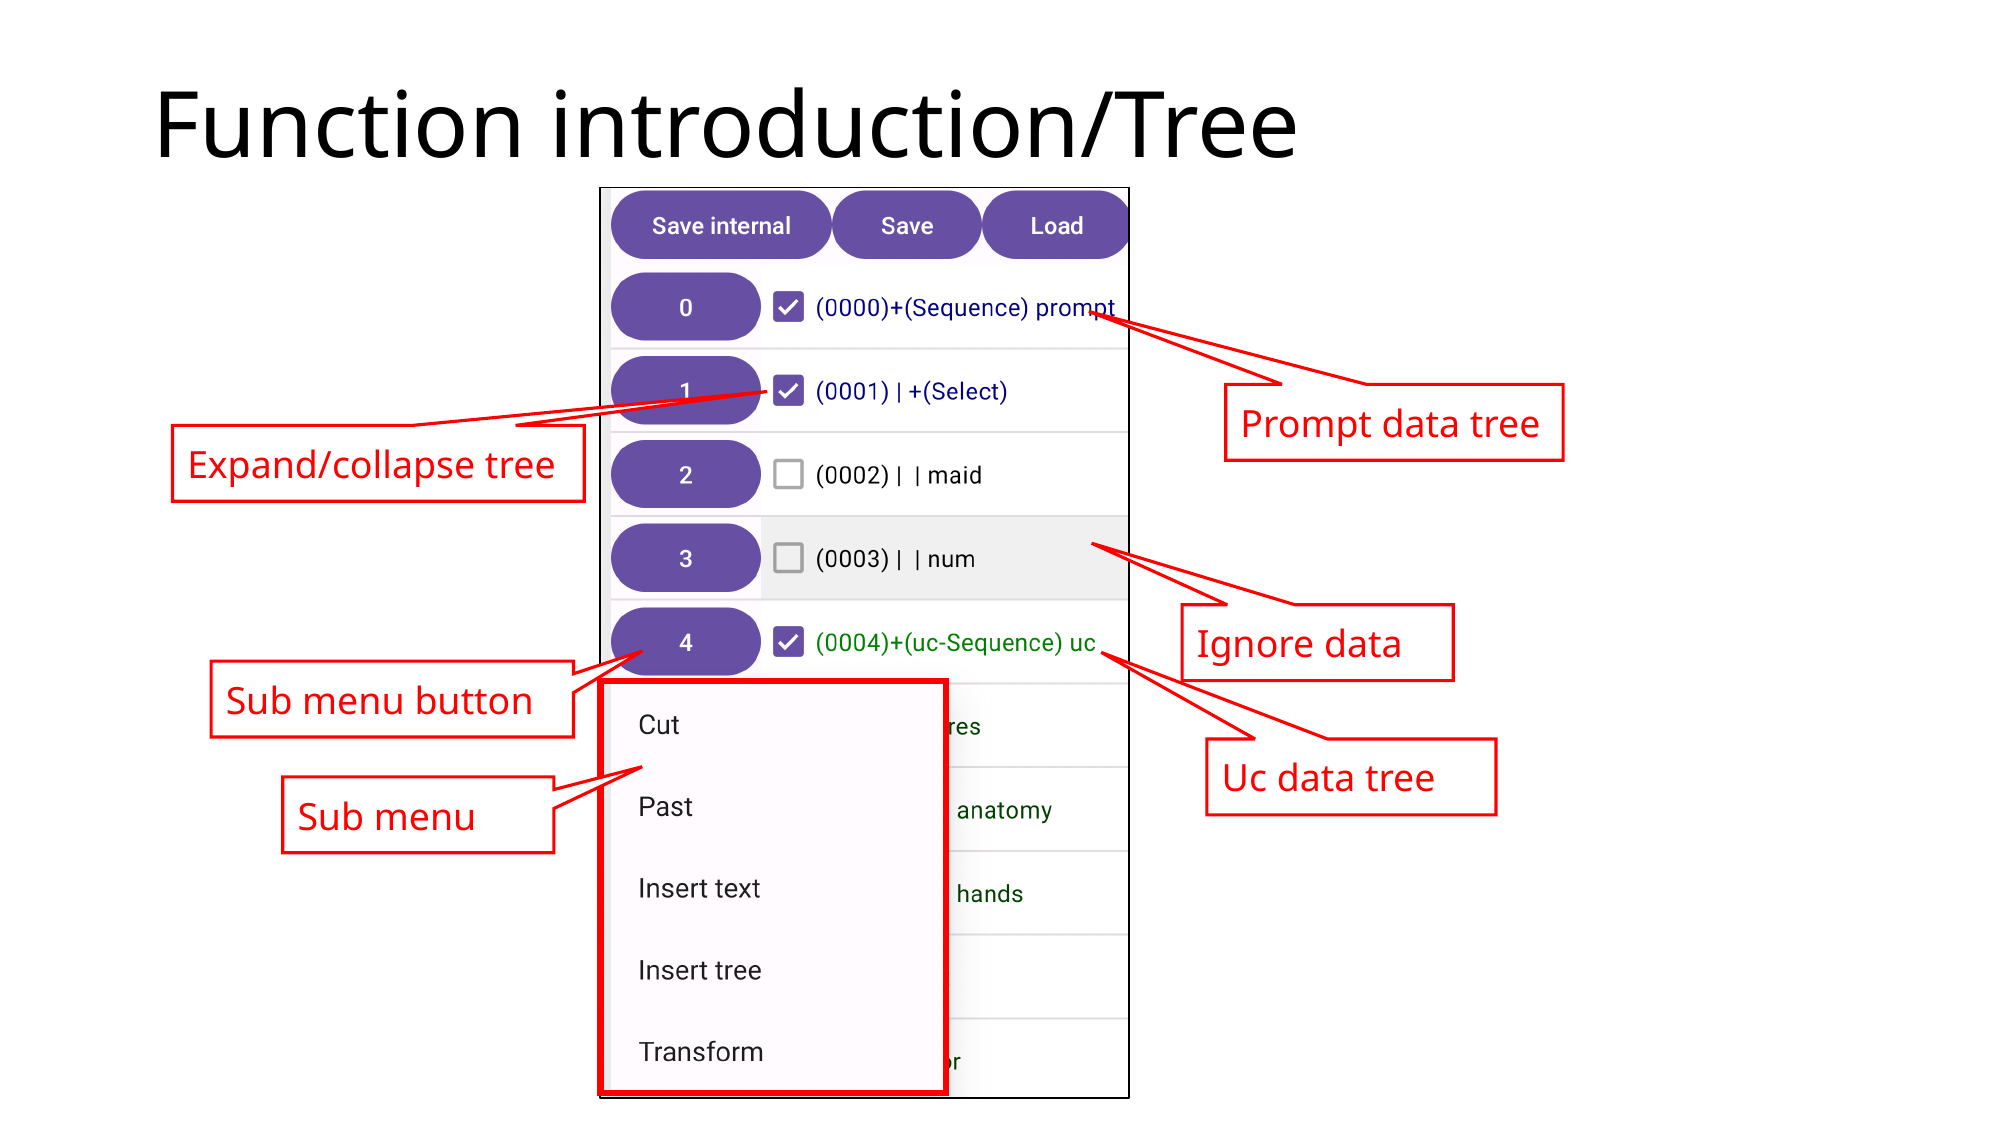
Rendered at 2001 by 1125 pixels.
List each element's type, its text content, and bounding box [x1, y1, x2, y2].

text_box Sub menu button [210, 660, 600, 739]
text_box Uc data tree [1129, 661, 1498, 816]
text_box Sub menu [281, 775, 600, 854]
title Function introduction/Tree [137, 59, 1863, 196]
text_box Ignore data [1129, 553, 1455, 682]
text_box Prompt data tree [1129, 321, 1565, 462]
picture [600, 188, 1129, 1098]
text_box Expand/collapse tree [171, 406, 600, 503]
